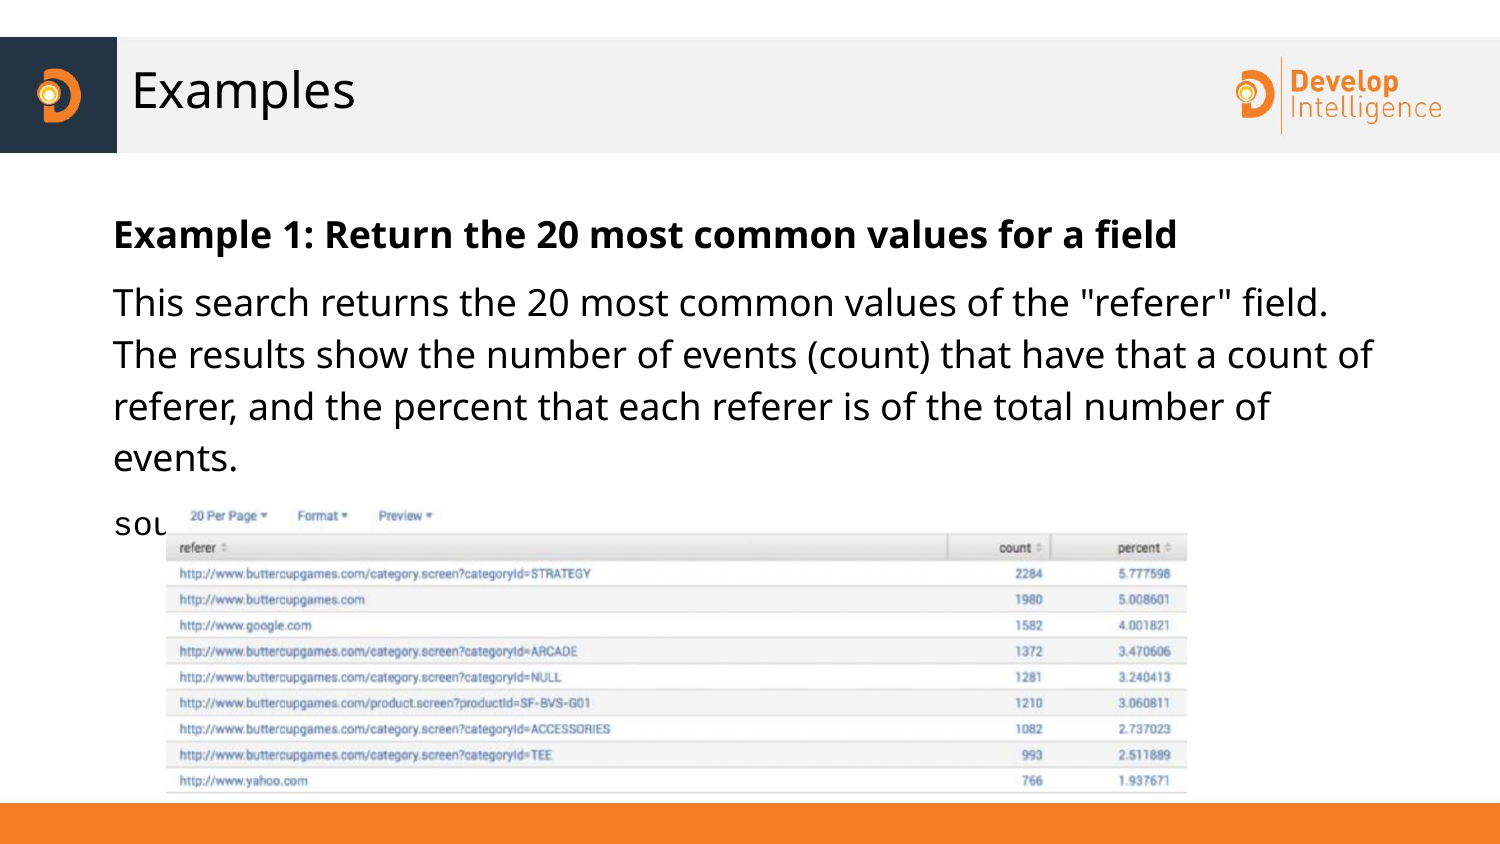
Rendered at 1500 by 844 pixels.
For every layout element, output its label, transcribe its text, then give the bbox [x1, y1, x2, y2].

title Examples [119, 36, 1112, 149]
list Example 1: Return the 20 most common values for a field This search returns the 20 most common values of the "referer" field. The results show the number of events (count) that have that a count of referer, and the percent that each referer is of the total number of events. sourcetype=access_* | top limit=20 referer [101, 198, 1396, 762]
picture [0, 0, 1500, 844]
